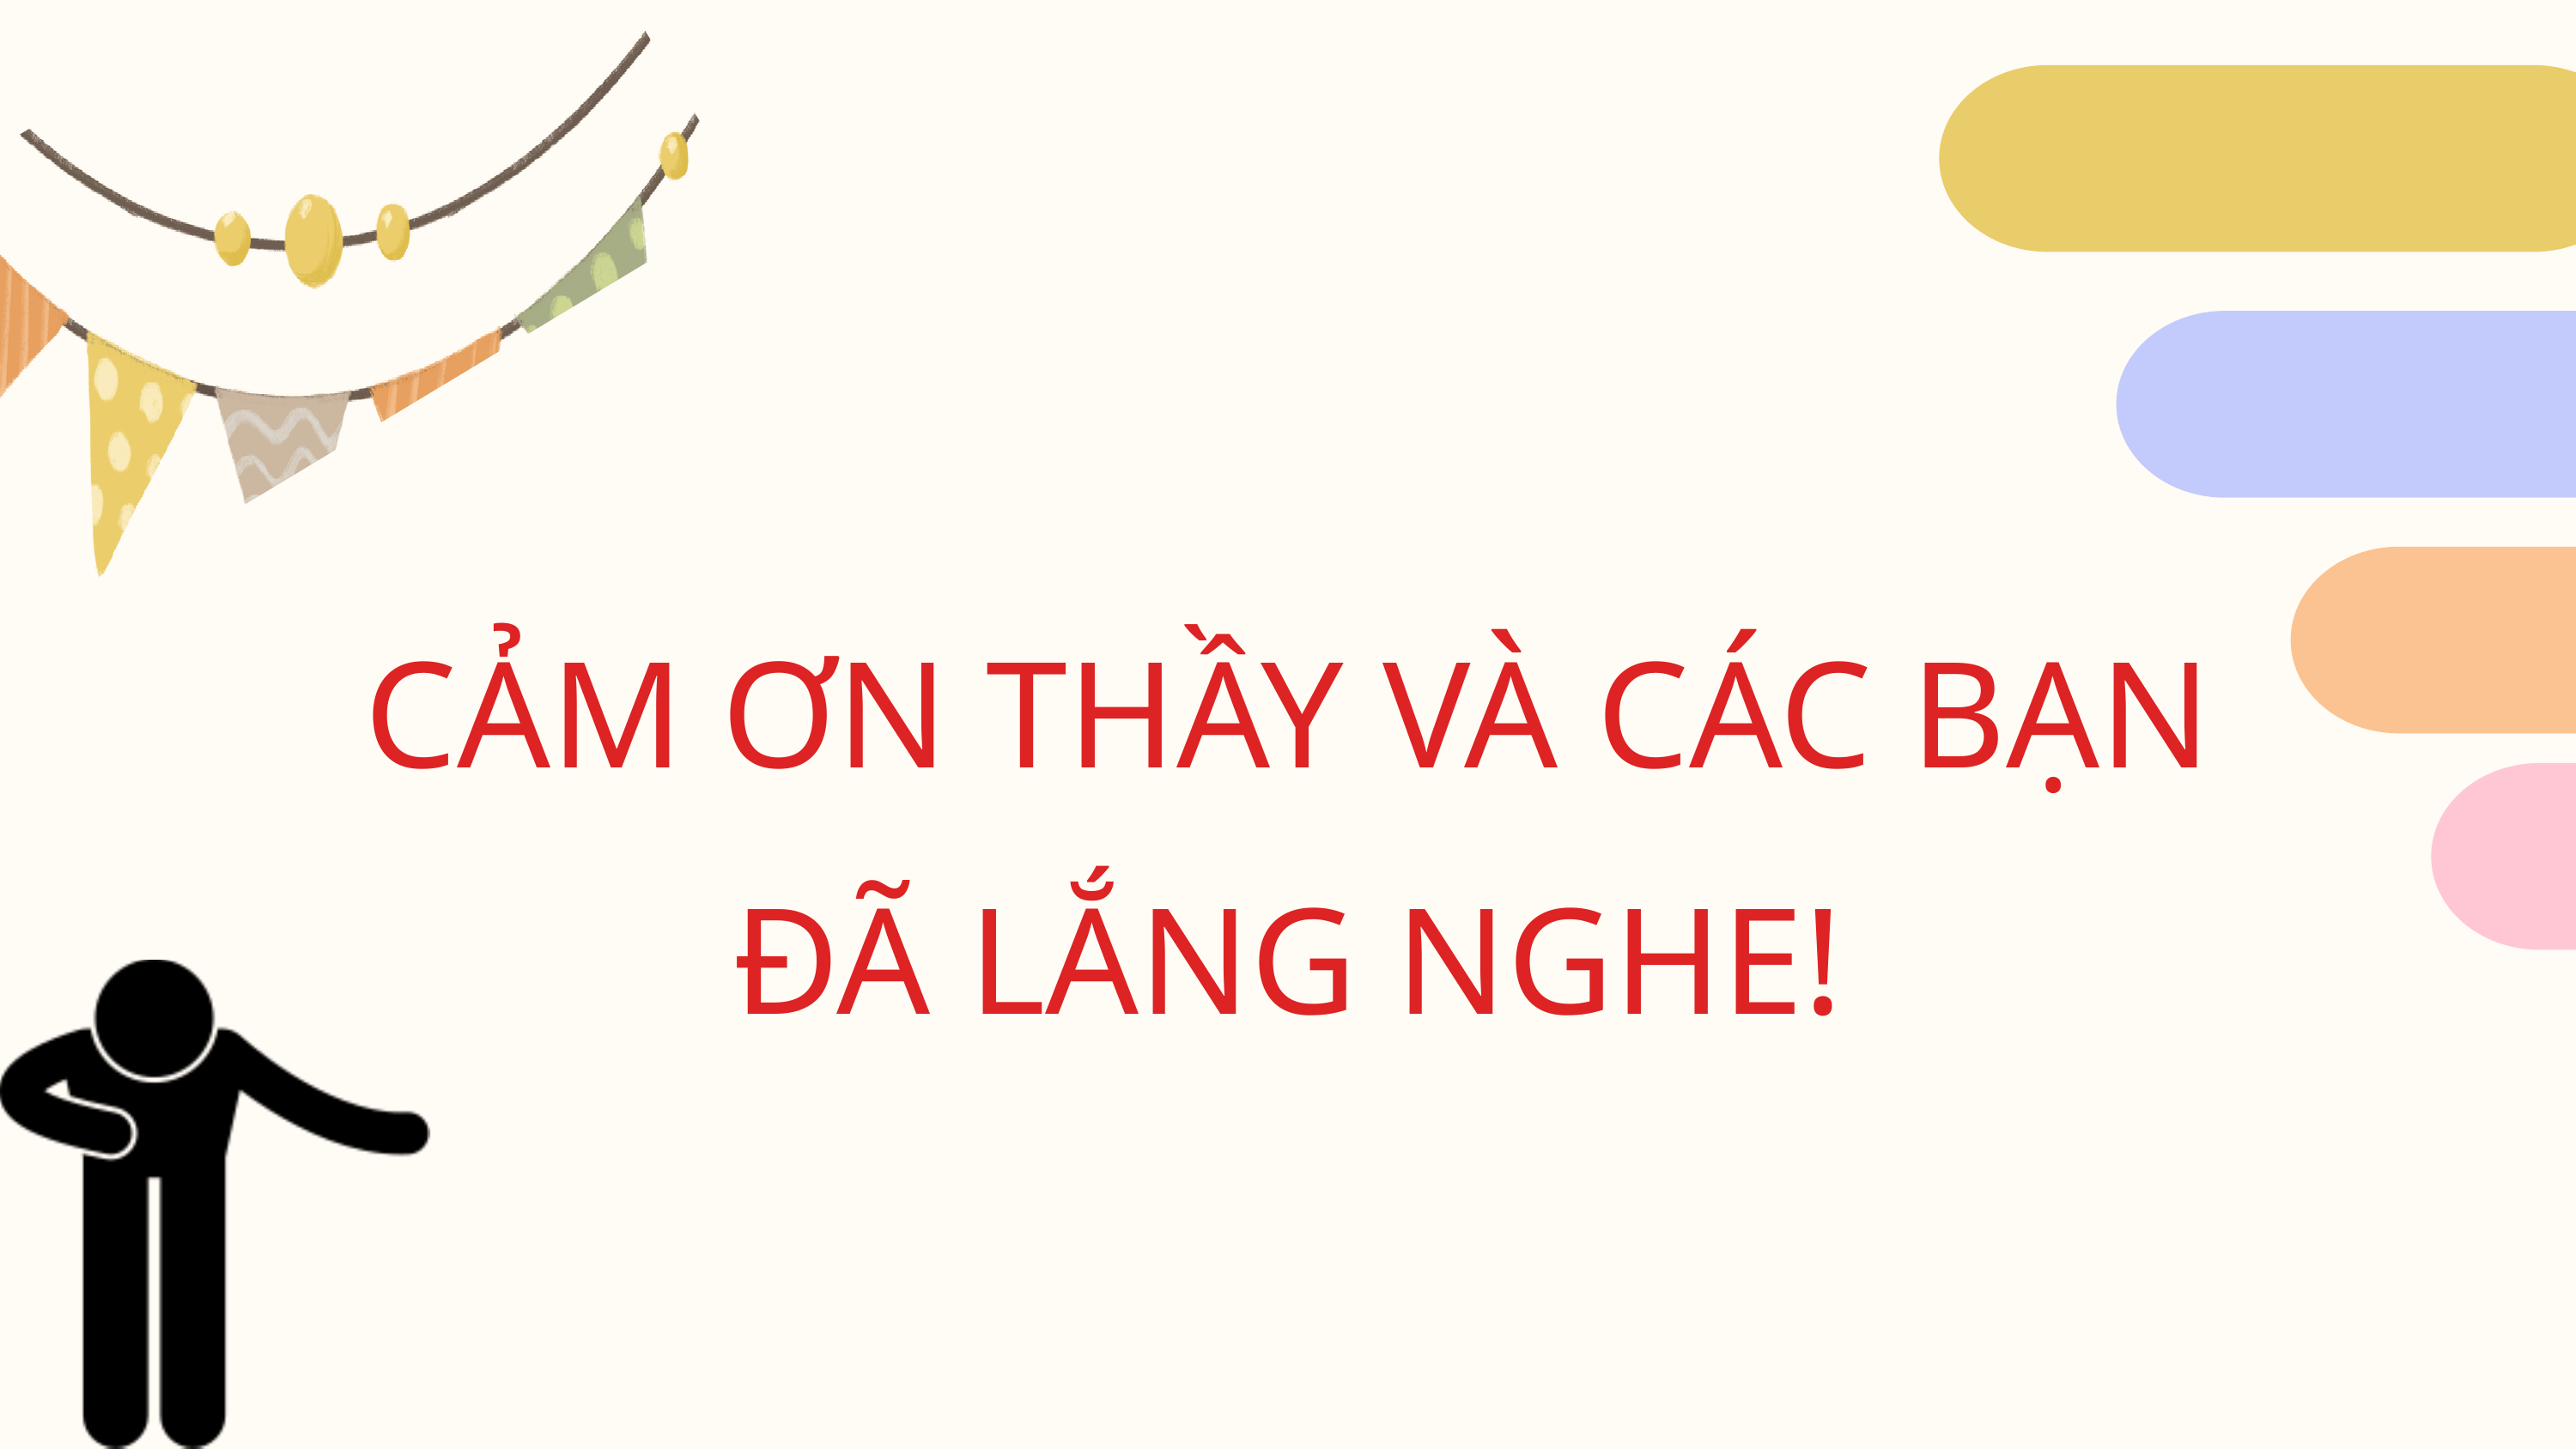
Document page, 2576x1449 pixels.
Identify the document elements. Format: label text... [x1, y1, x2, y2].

text_box [0, 0, 749, 625]
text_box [2431, 740, 2576, 950]
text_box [1939, 33, 2576, 252]
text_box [2116, 280, 2576, 498]
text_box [2290, 515, 2576, 734]
text_box [0, 960, 431, 1449]
text_box CẢM ƠN THẦY VÀ CÁC BẠN ĐÃ LẮNG NGHE! [361, 550, 2215, 1044]
